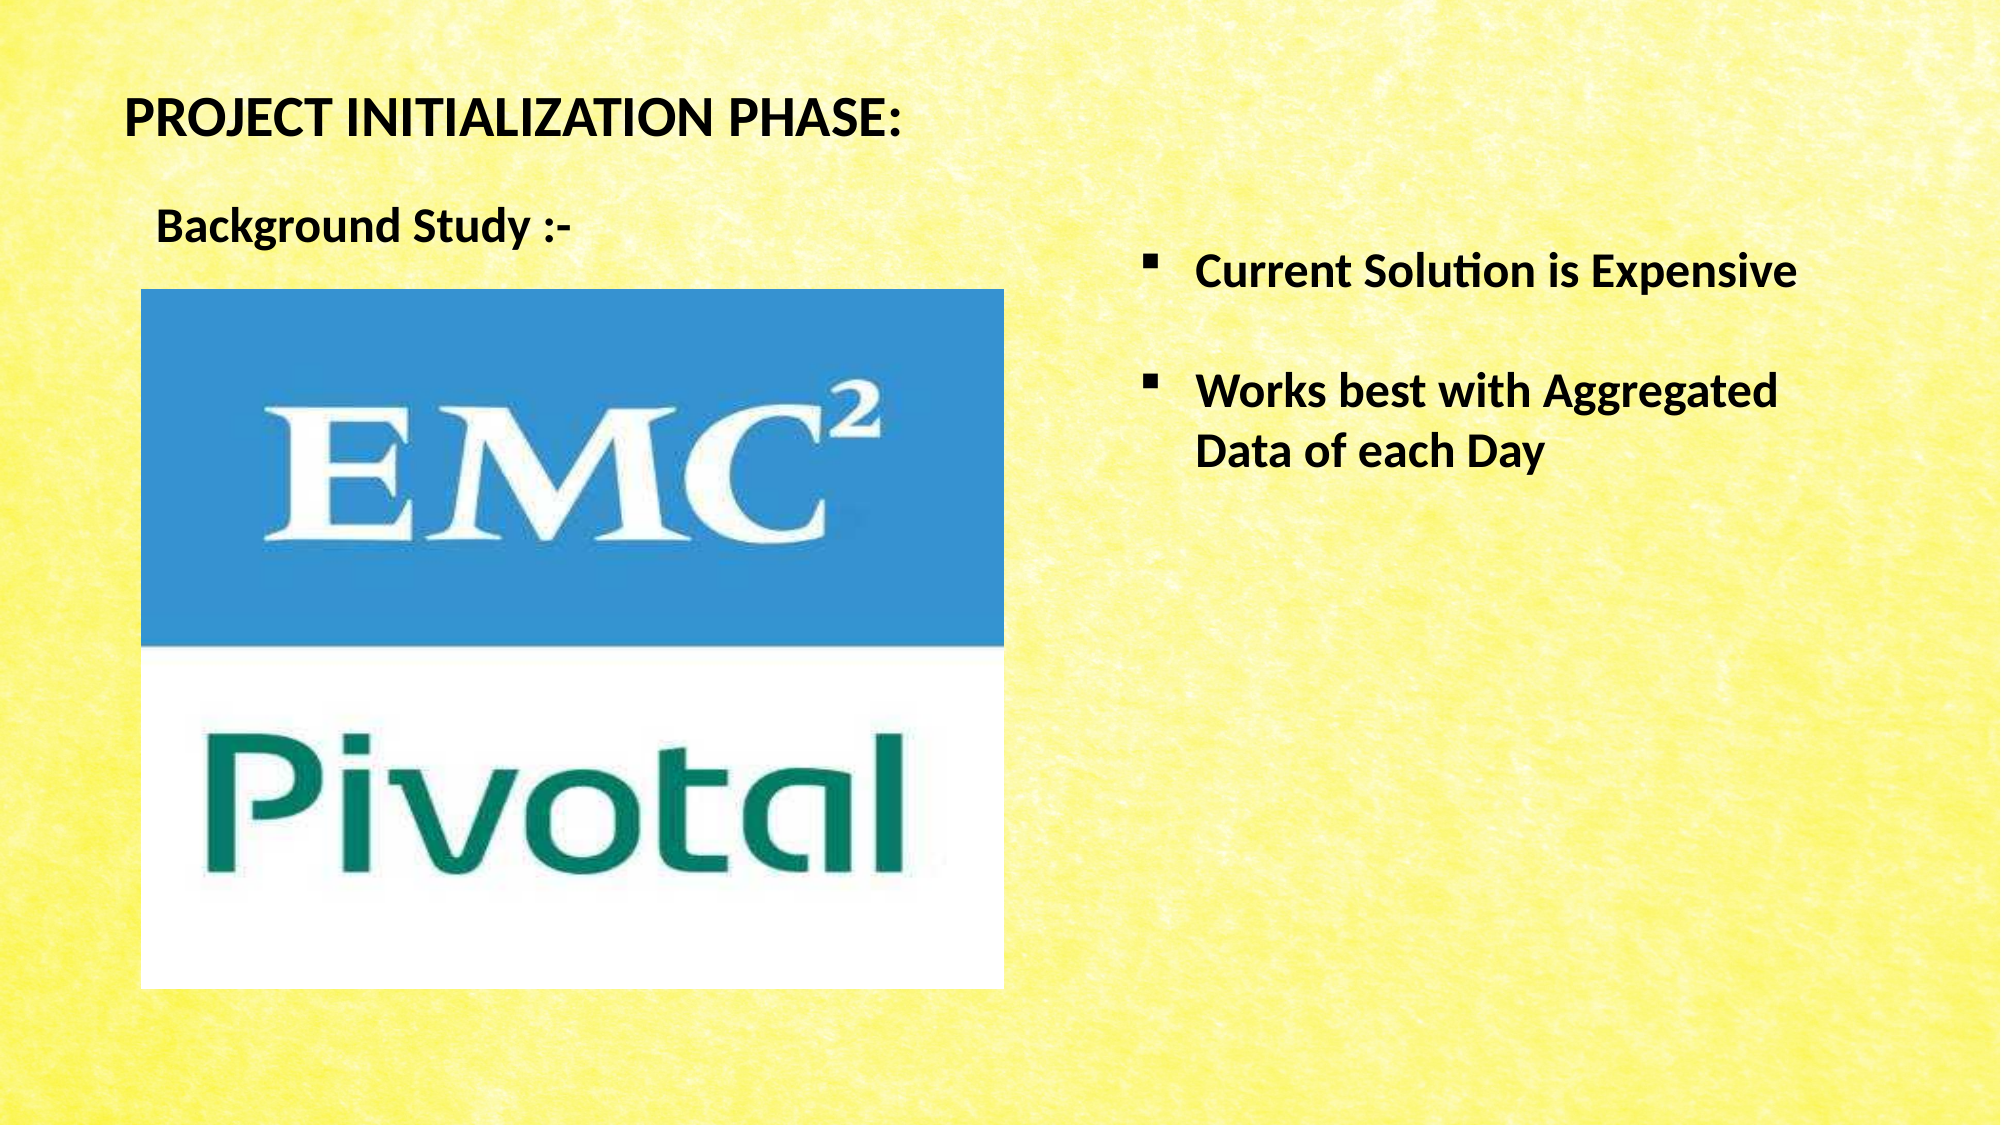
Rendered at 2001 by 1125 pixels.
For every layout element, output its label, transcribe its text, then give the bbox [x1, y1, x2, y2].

picture [0, 0, 2001, 1125]
text_box Current Solution is Expensive Works best with Aggregated Data of each Day [1124, 229, 1845, 485]
text_box PROJECT INITIALIZATION PHASE: [109, 70, 1485, 156]
text_box Background Study :- [141, 185, 854, 260]
